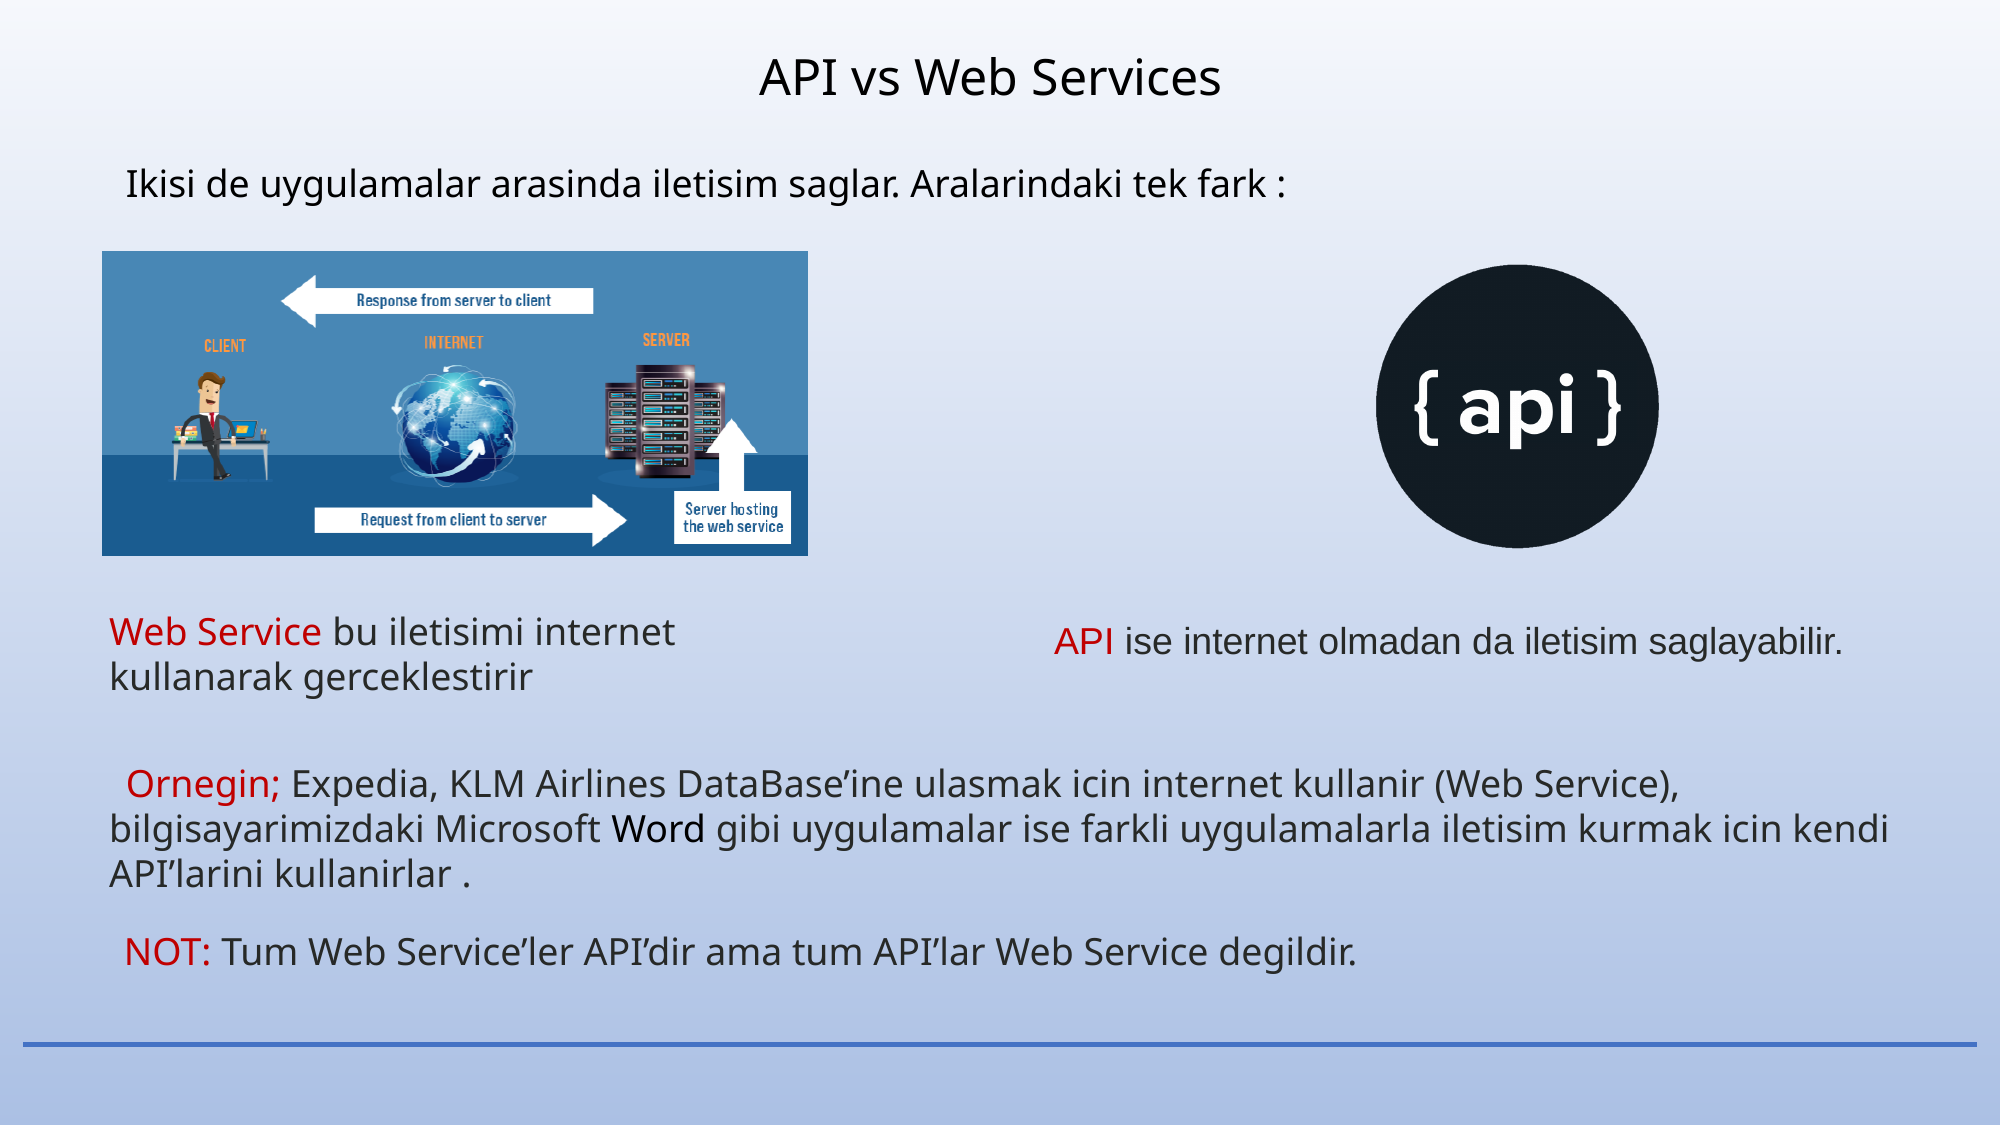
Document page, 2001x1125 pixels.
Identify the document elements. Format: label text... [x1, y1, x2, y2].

text_box API ise internet olmadan da iletisim saglayabilir. [1039, 609, 1927, 670]
picture [1323, 212, 1712, 601]
text_box Ornegin; Expedia, KLM Airlines DataBase’ine ulasmak icin internet kullanir (Web Service), bilgisayarimizdaki Microsoft Word gibi uygulamalar ise farkli uygulamalarla iletisim kurmak icin kendi API’larini kullanirlar . [94, 752, 1927, 902]
text_box Ikisi de uygulamalar arasinda iletisim saglar. Aralarindaki tek fark : [94, 152, 1790, 213]
text_box Web Service bu iletisimi internet kullanarak gerceklestirir [94, 600, 816, 705]
text_box API vs Web Services [744, 37, 1255, 113]
picture [102, 251, 808, 556]
text_box NOT: Tum Web Service’ler API’dir ama tum API’lar Web Service degildir. [89, 920, 1887, 981]
